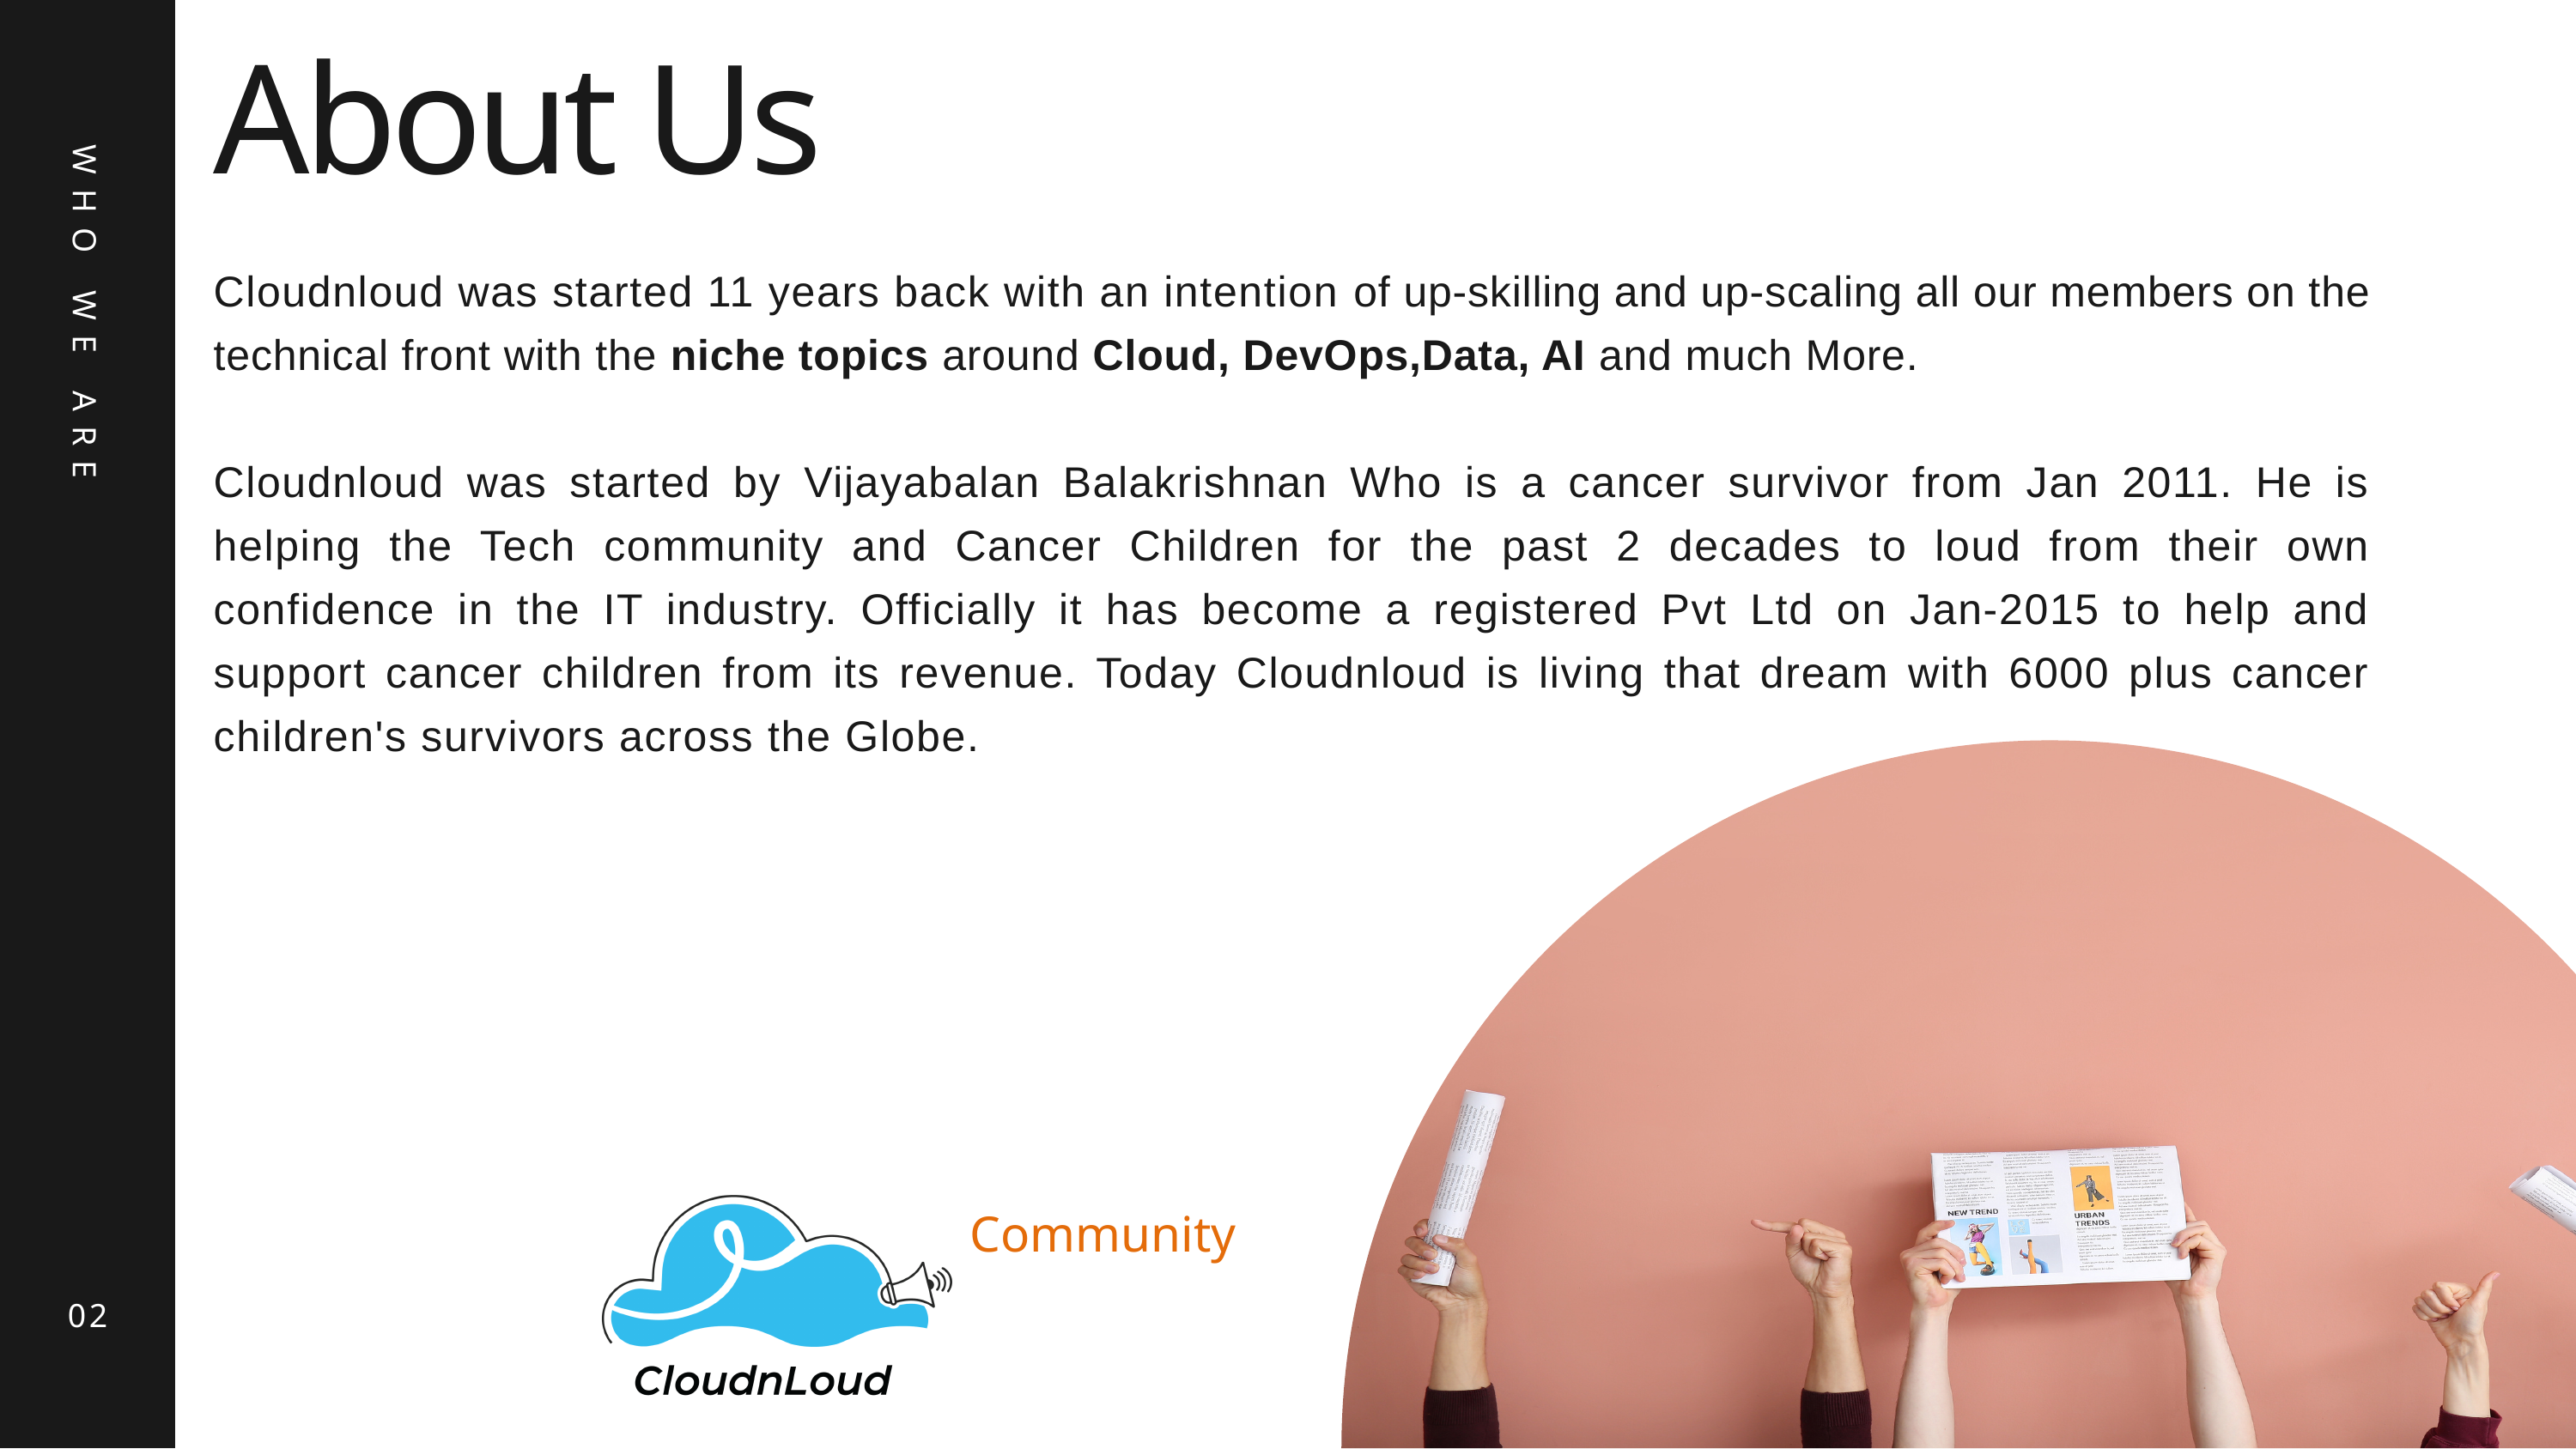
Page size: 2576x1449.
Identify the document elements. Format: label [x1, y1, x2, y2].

text_box [0, 0, 176, 1449]
text_box [513, 1163, 1247, 1428]
text_box [1340, 740, 2576, 1449]
text_box [213, 35, 2543, 761]
